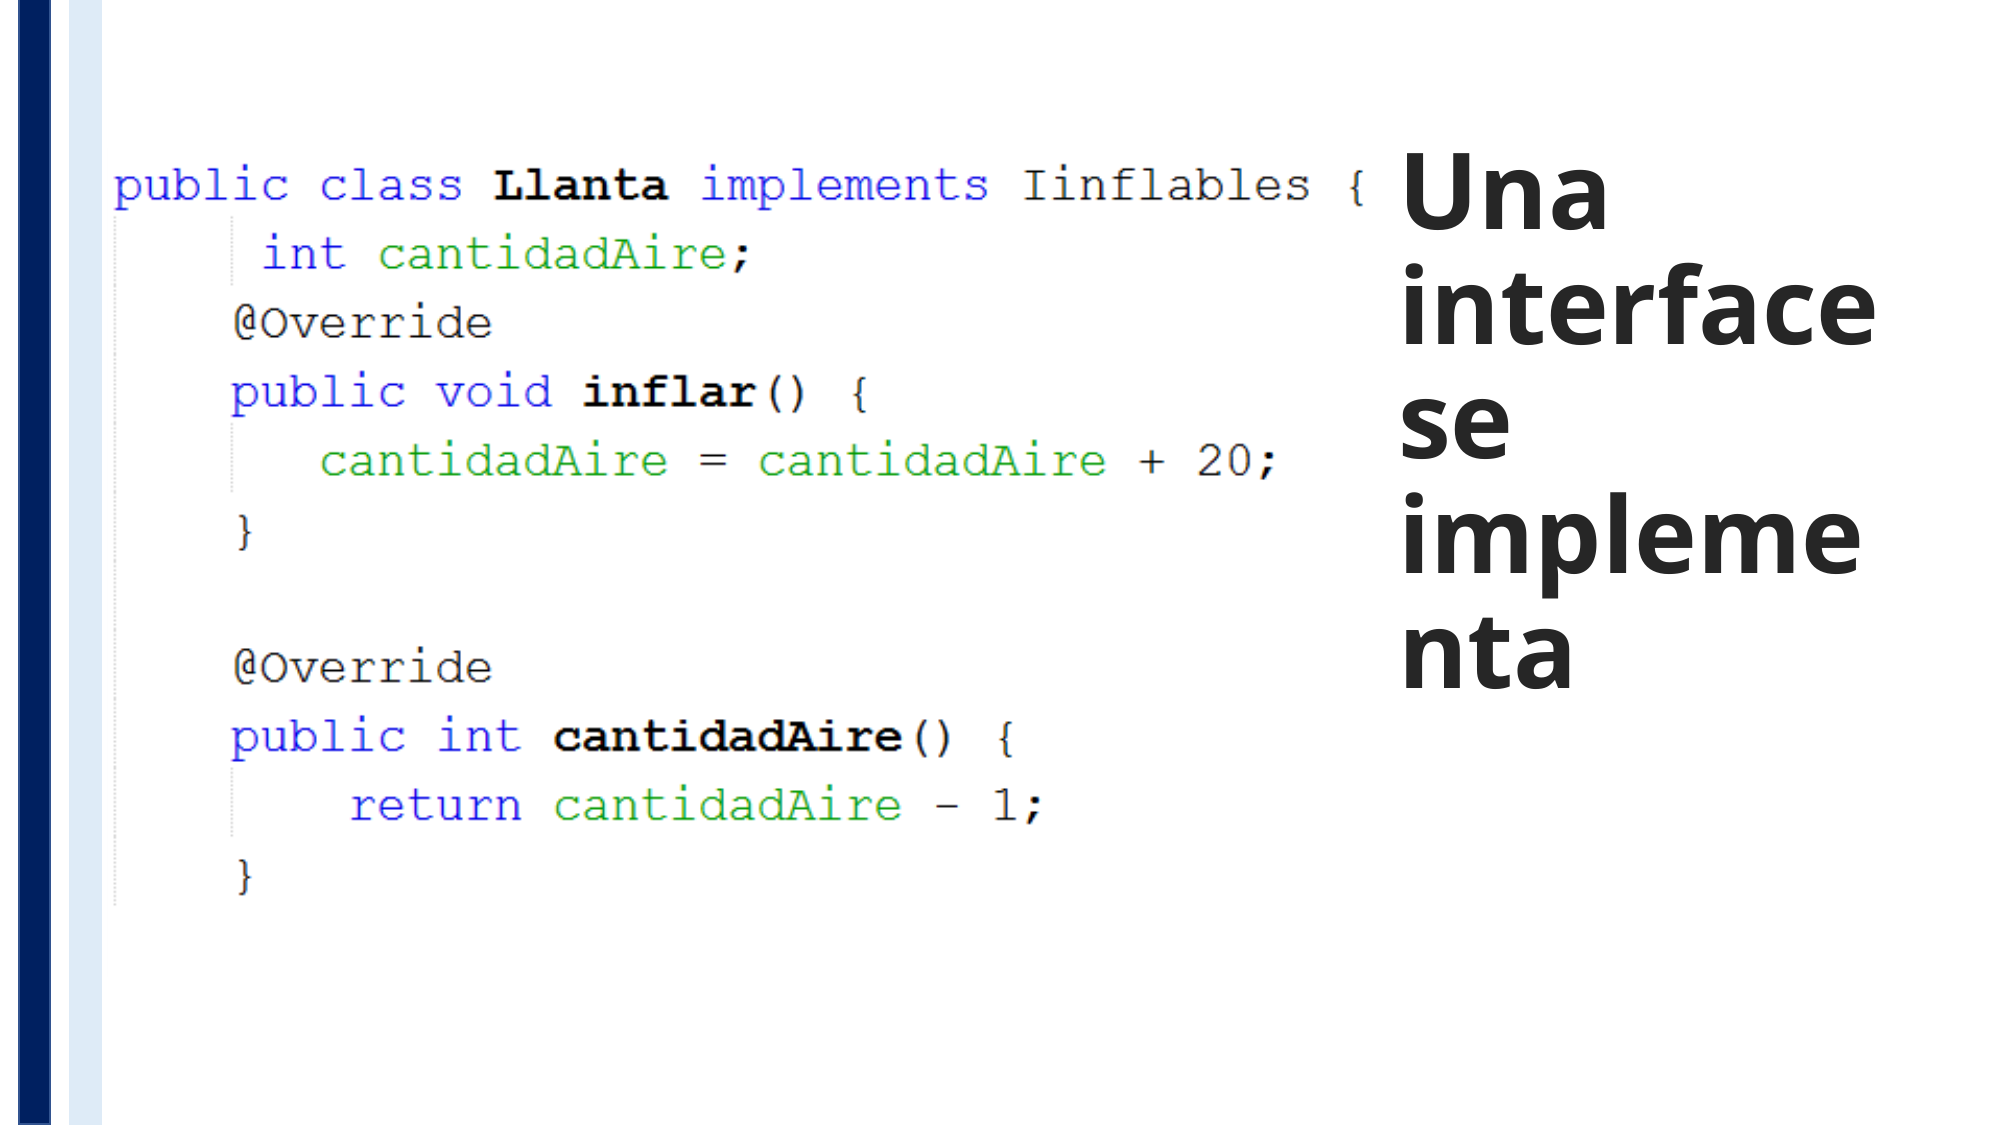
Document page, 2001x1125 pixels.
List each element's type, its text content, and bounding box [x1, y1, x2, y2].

title Una interface se implementa [1383, 114, 1942, 719]
picture [106, 148, 1384, 977]
